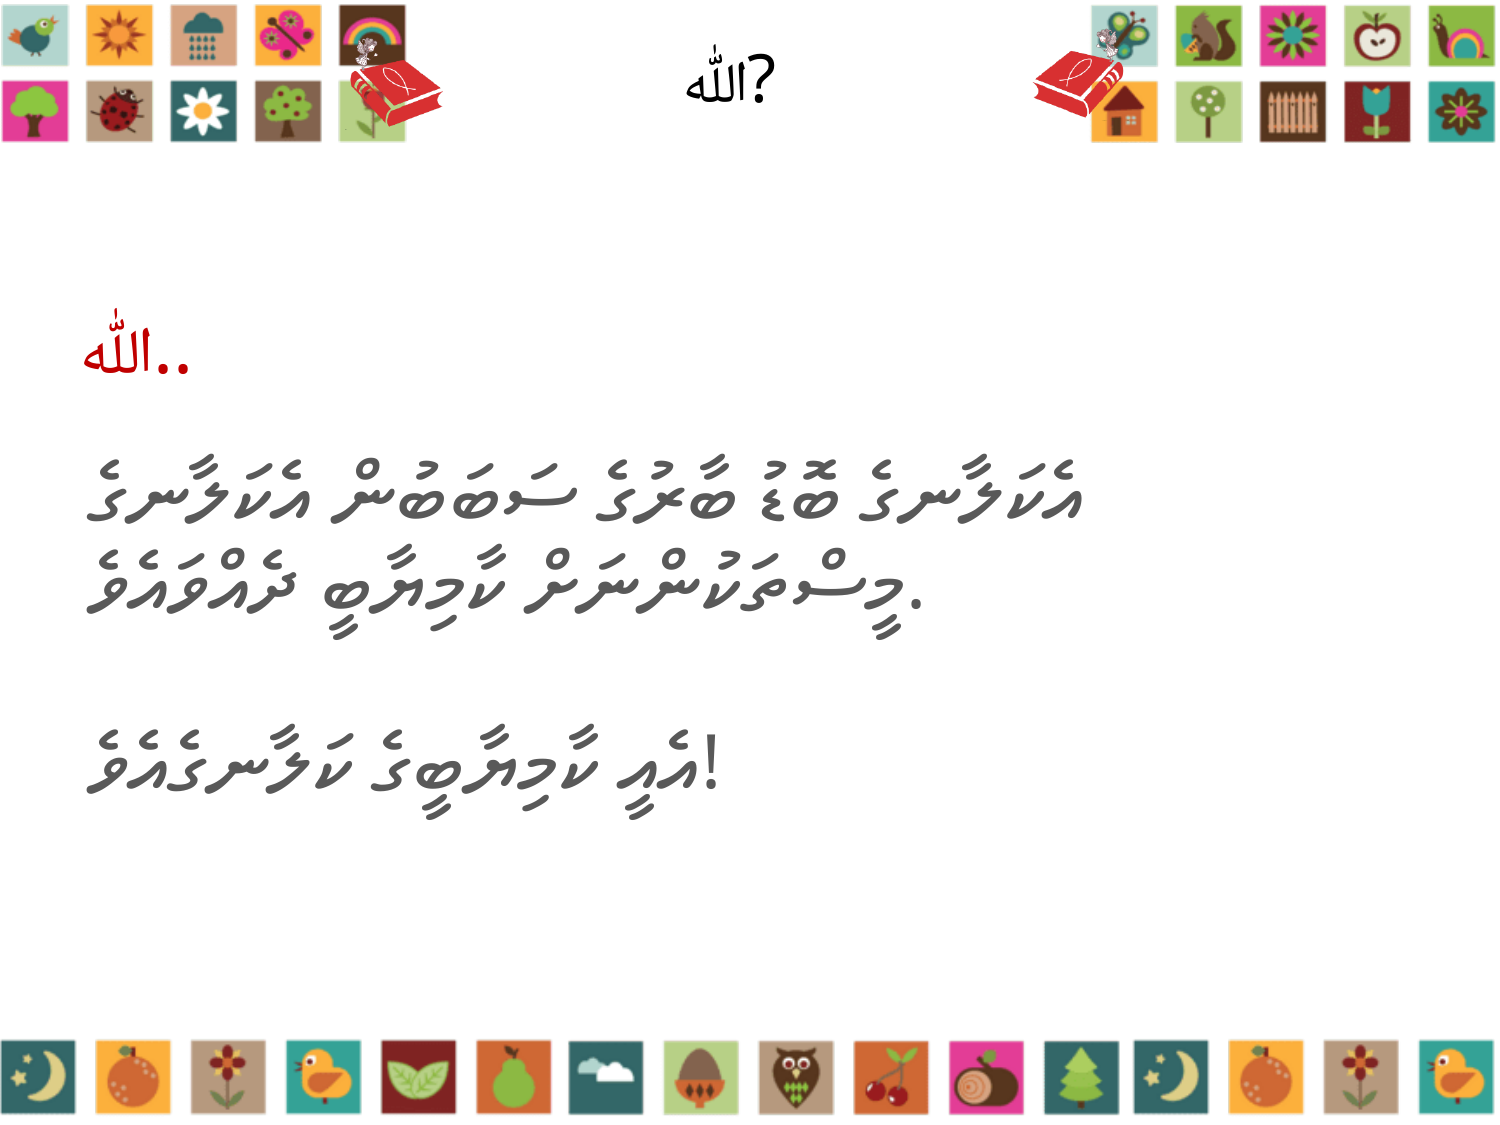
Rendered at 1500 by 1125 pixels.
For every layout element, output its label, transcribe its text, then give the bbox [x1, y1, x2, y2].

text_box ﷲ? [480, 28, 997, 124]
text_box ﷲ.. [64, 290, 1412, 396]
picture [1001, 3, 1500, 150]
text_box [0, 1028, 1500, 1118]
text_box އެކަލާނގެ ބޮޑު ބާރުގެ ސަބަބުން އެކަލާނގެ މީސްތަކުންނަށް ކާމިޔާބީ ދެއްވައެވެ. އެއީ ކާމިޔާބީގެ ކަލާނގެއެވެ! [76, 436, 1424, 812]
picture [0, 3, 475, 150]
